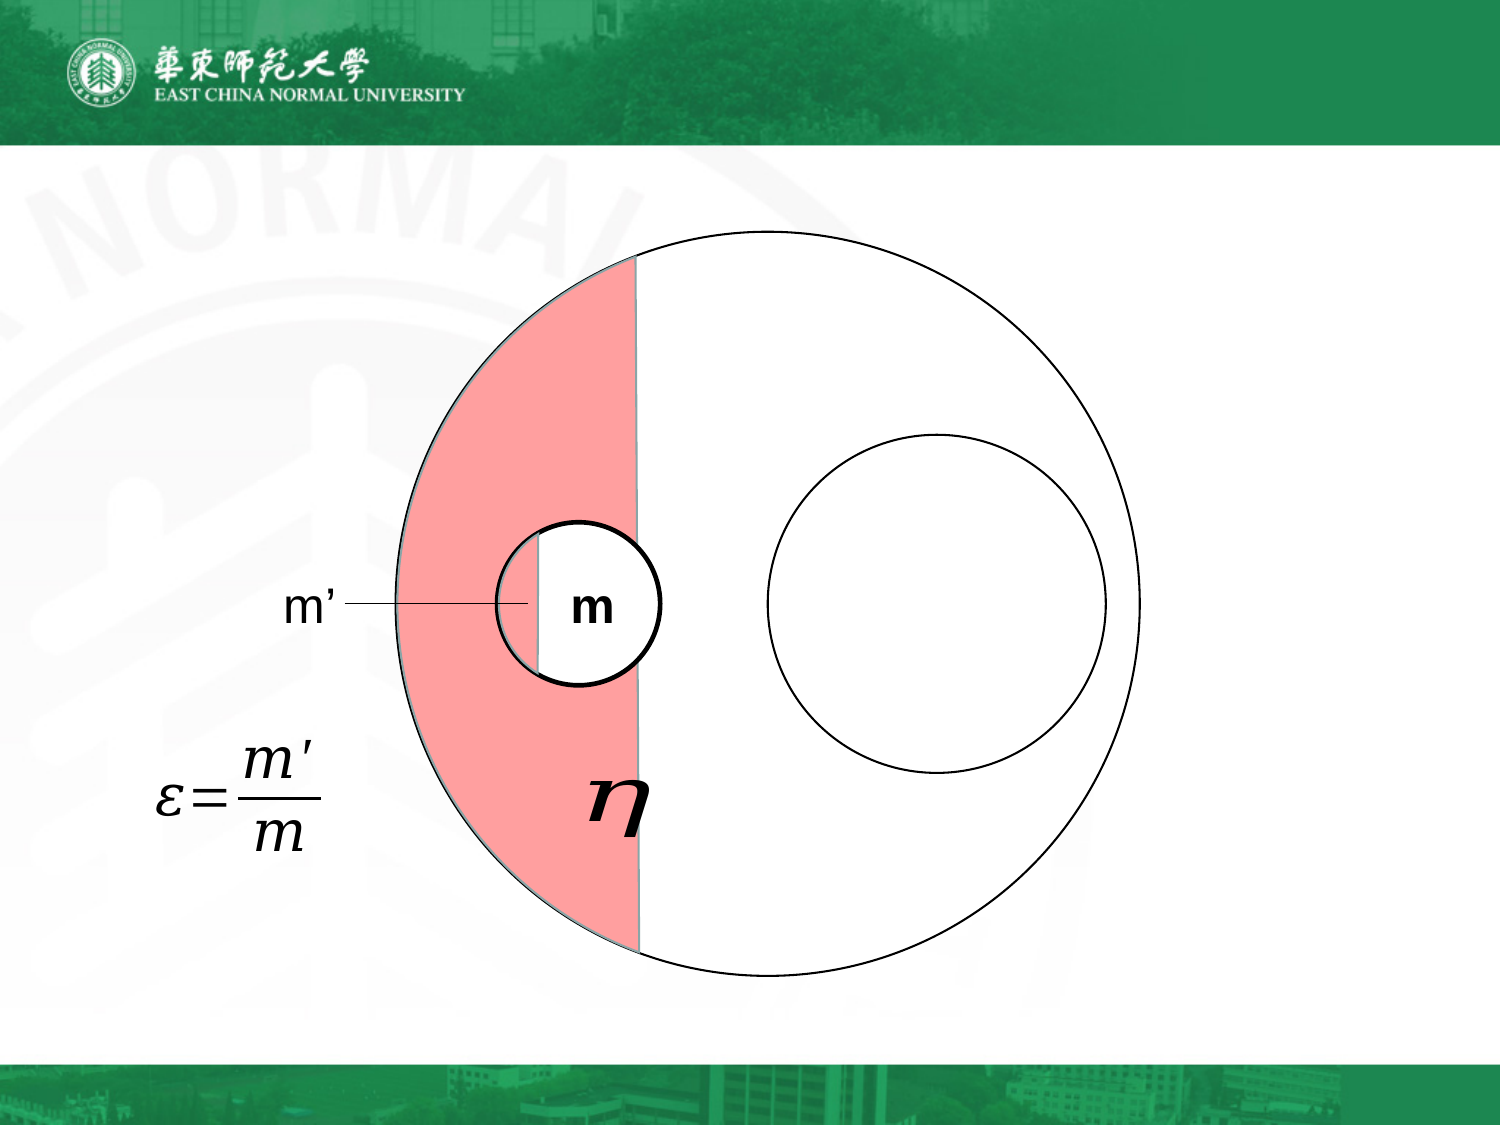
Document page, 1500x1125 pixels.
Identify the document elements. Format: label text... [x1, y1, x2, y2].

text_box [395, 231, 1142, 976]
text_box m’ [255, 565, 362, 641]
picture [0, 0, 1500, 1125]
